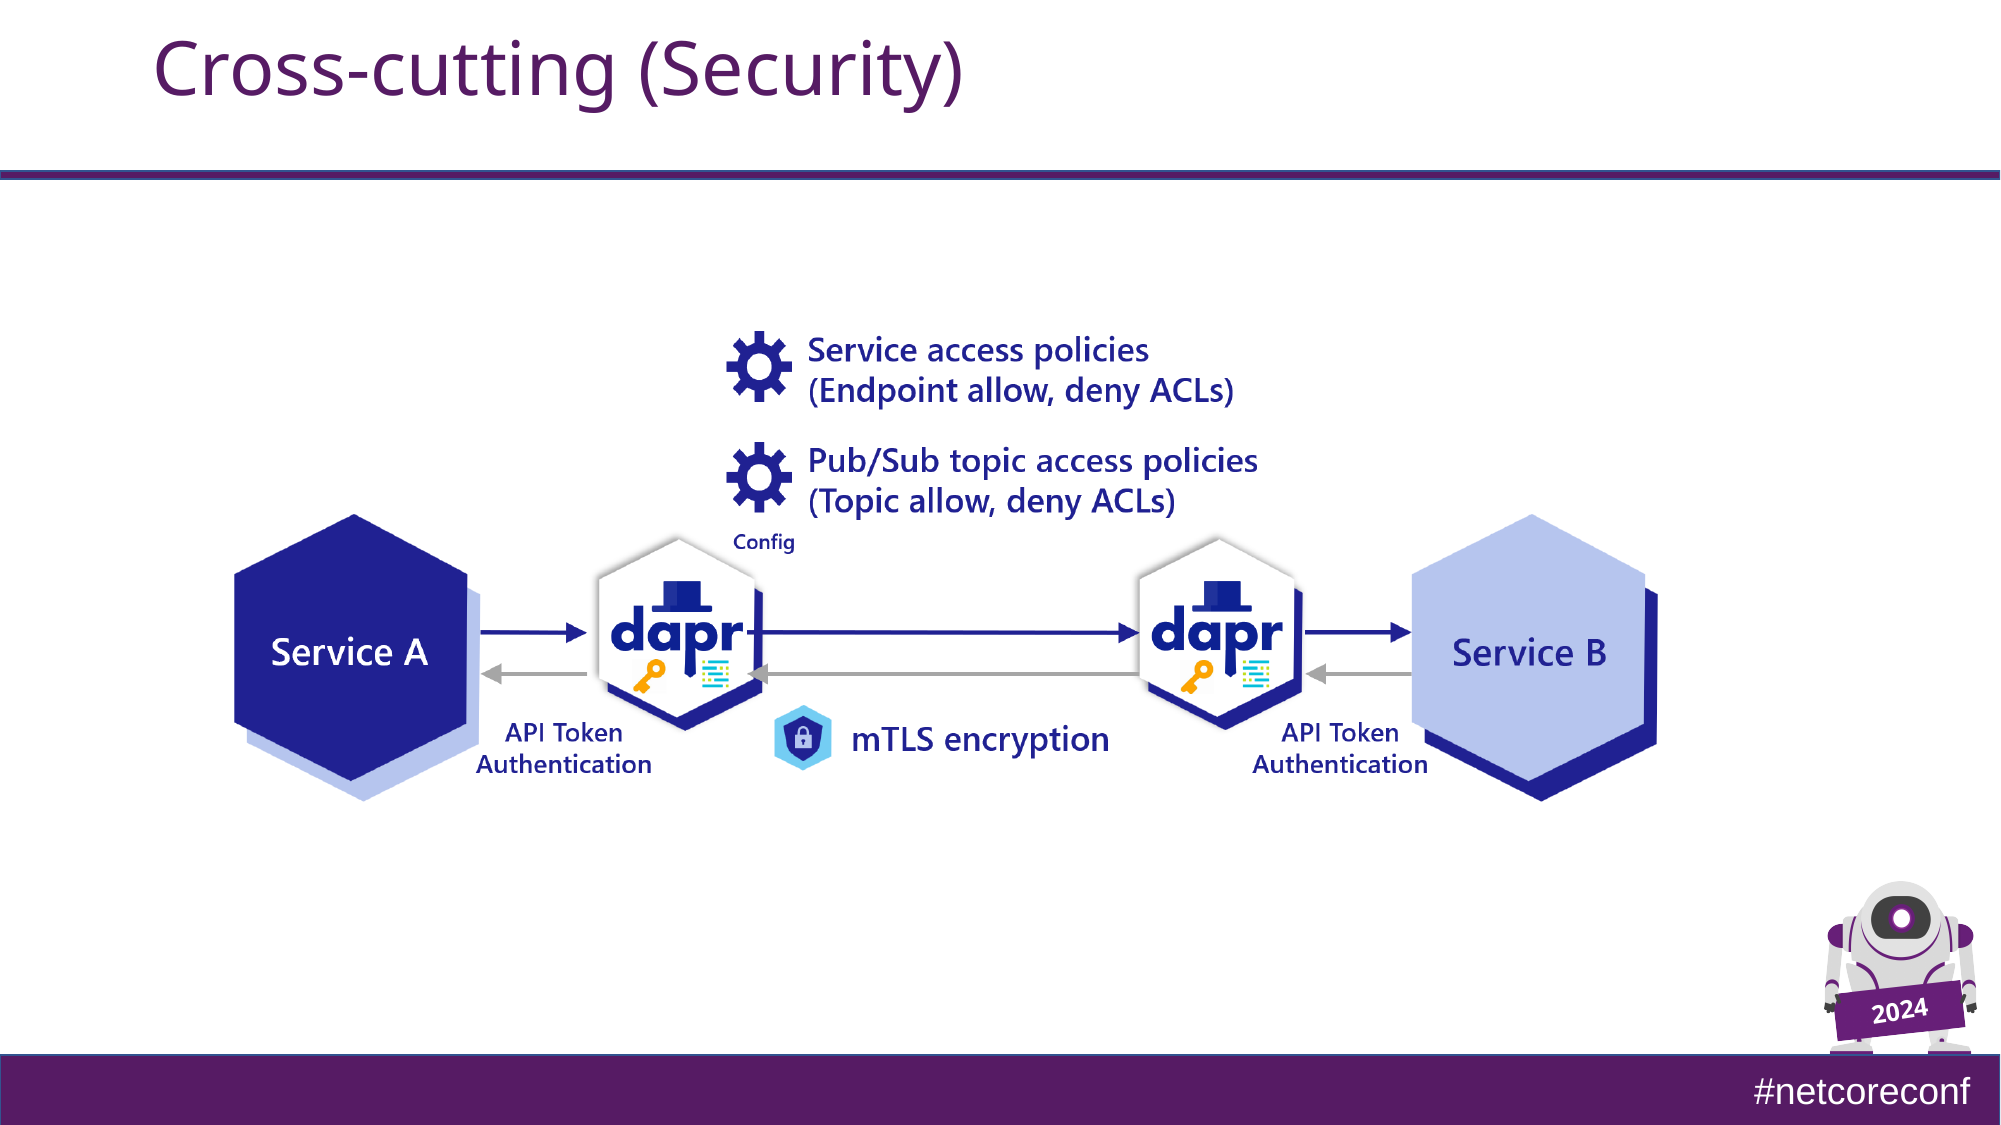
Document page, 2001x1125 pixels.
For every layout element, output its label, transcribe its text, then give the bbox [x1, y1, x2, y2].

picture [1824, 881, 1977, 1054]
title Cross-cutting (Security) [137, 23, 1863, 216]
picture [182, 295, 1739, 854]
